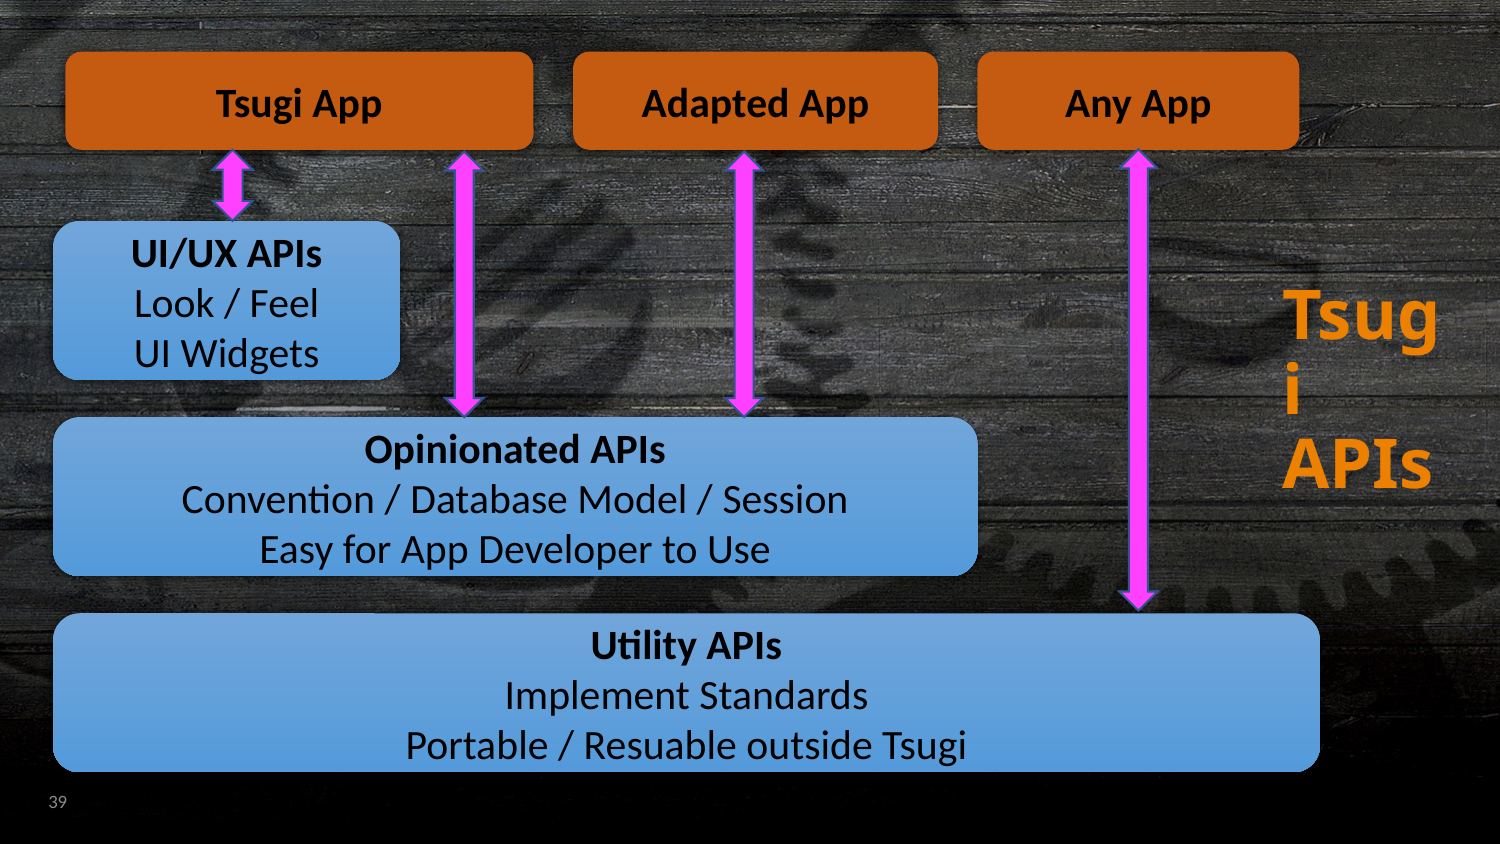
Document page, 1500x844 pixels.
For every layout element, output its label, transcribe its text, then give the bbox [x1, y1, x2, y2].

text_box Utility APIs Implement Standards Portable / Resuable outside Tsugi [53, 613, 1320, 773]
text_box [442, 150, 486, 419]
text_box Any App [977, 51, 1300, 150]
text_box UI/UX APIs Look / Feel UI Widgets [53, 220, 401, 380]
picture [0, 0, 1500, 844]
text_box [210, 148, 256, 223]
slide_number 39 [11, 775, 83, 827]
text_box [722, 150, 766, 419]
text_box Adapted App [573, 51, 939, 150]
text_box [1116, 147, 1161, 613]
text_box Opinionated APIs Convention / Database Model / Session Easy for App Developer to Use [53, 417, 978, 577]
title Tsugi APIs [1267, 284, 1468, 500]
text_box Tsugi App [65, 51, 534, 150]
